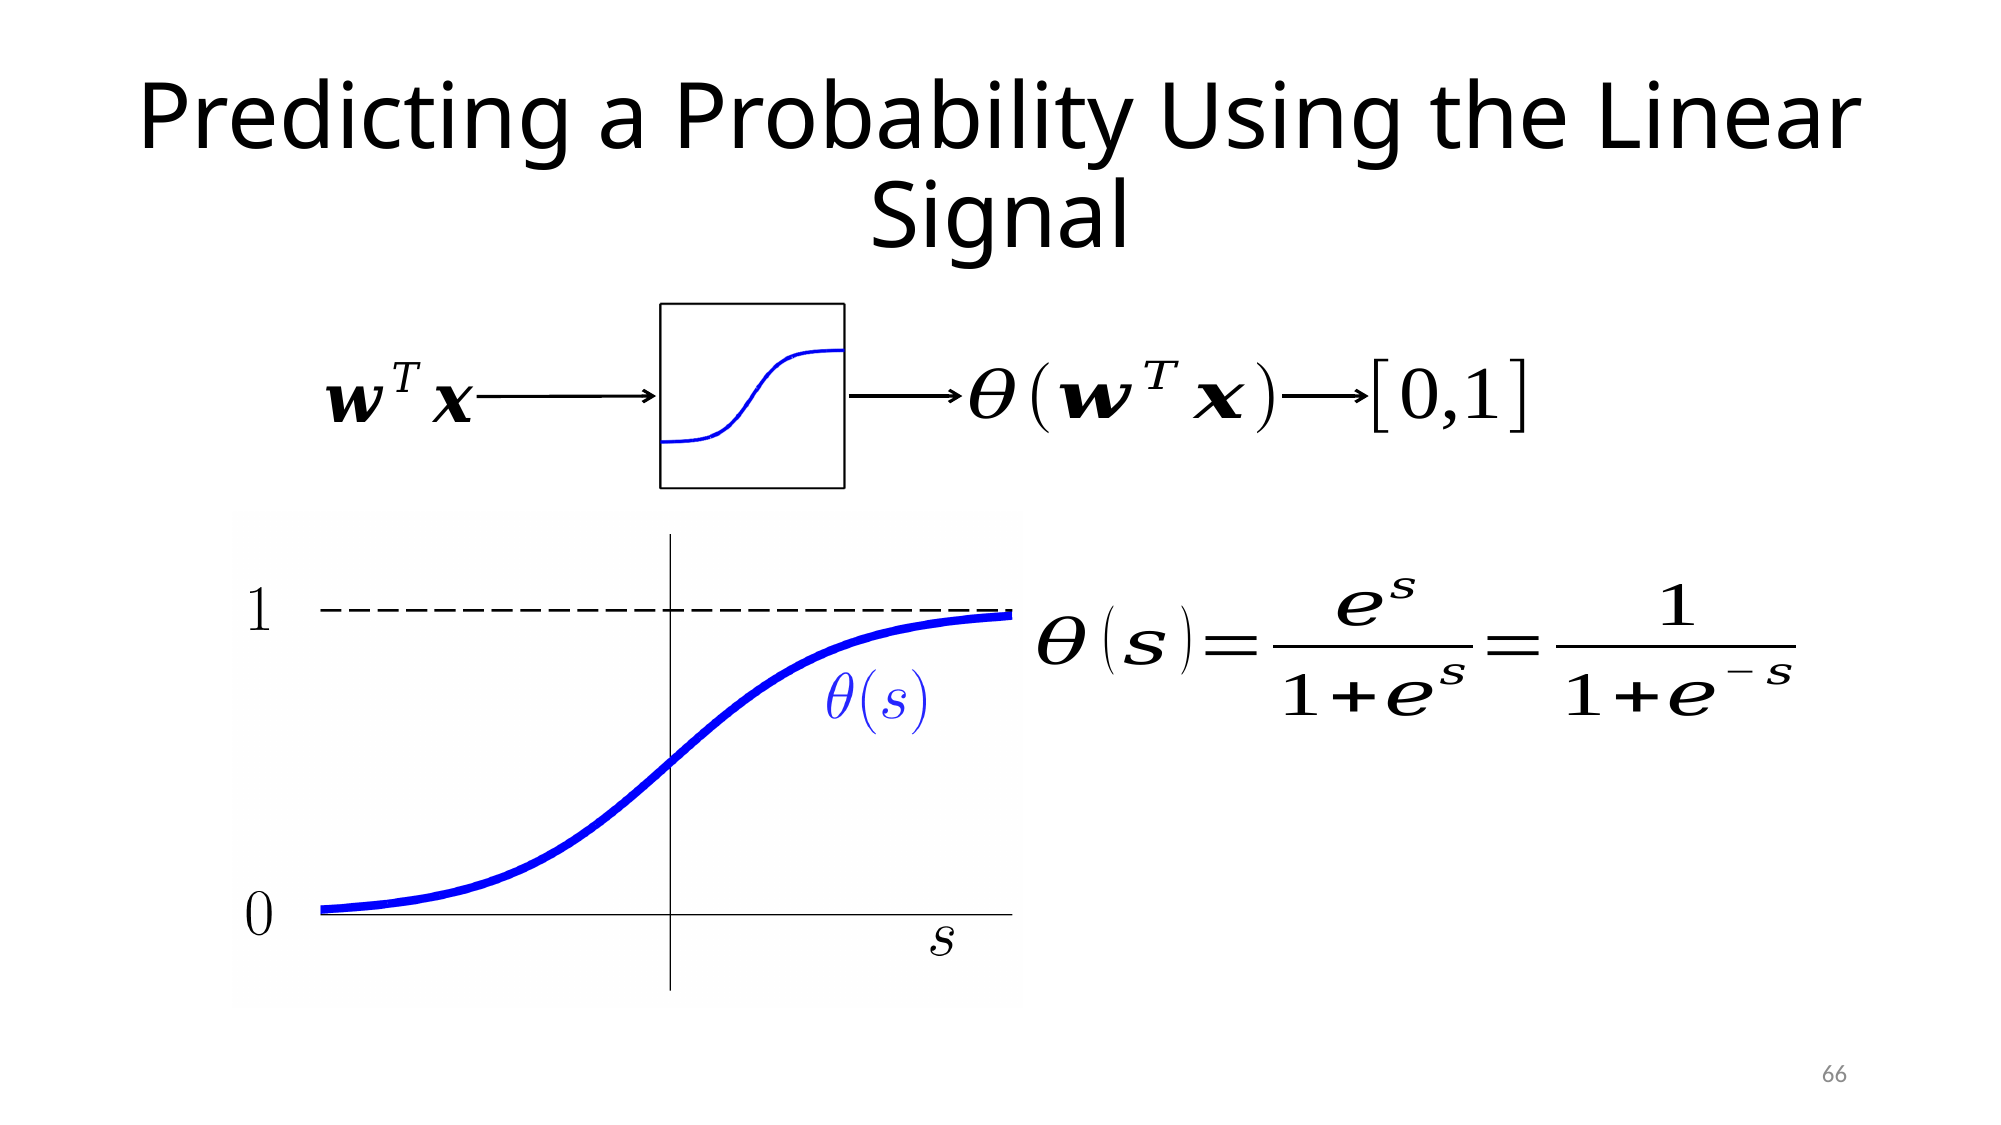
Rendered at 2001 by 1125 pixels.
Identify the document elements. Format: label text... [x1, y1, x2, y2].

picture [656, 299, 849, 493]
picture [232, 511, 1023, 1008]
title Predicting a Probability Using the Linear Signal [85, 59, 1917, 278]
slide_number 66 [1412, 1042, 1863, 1103]
